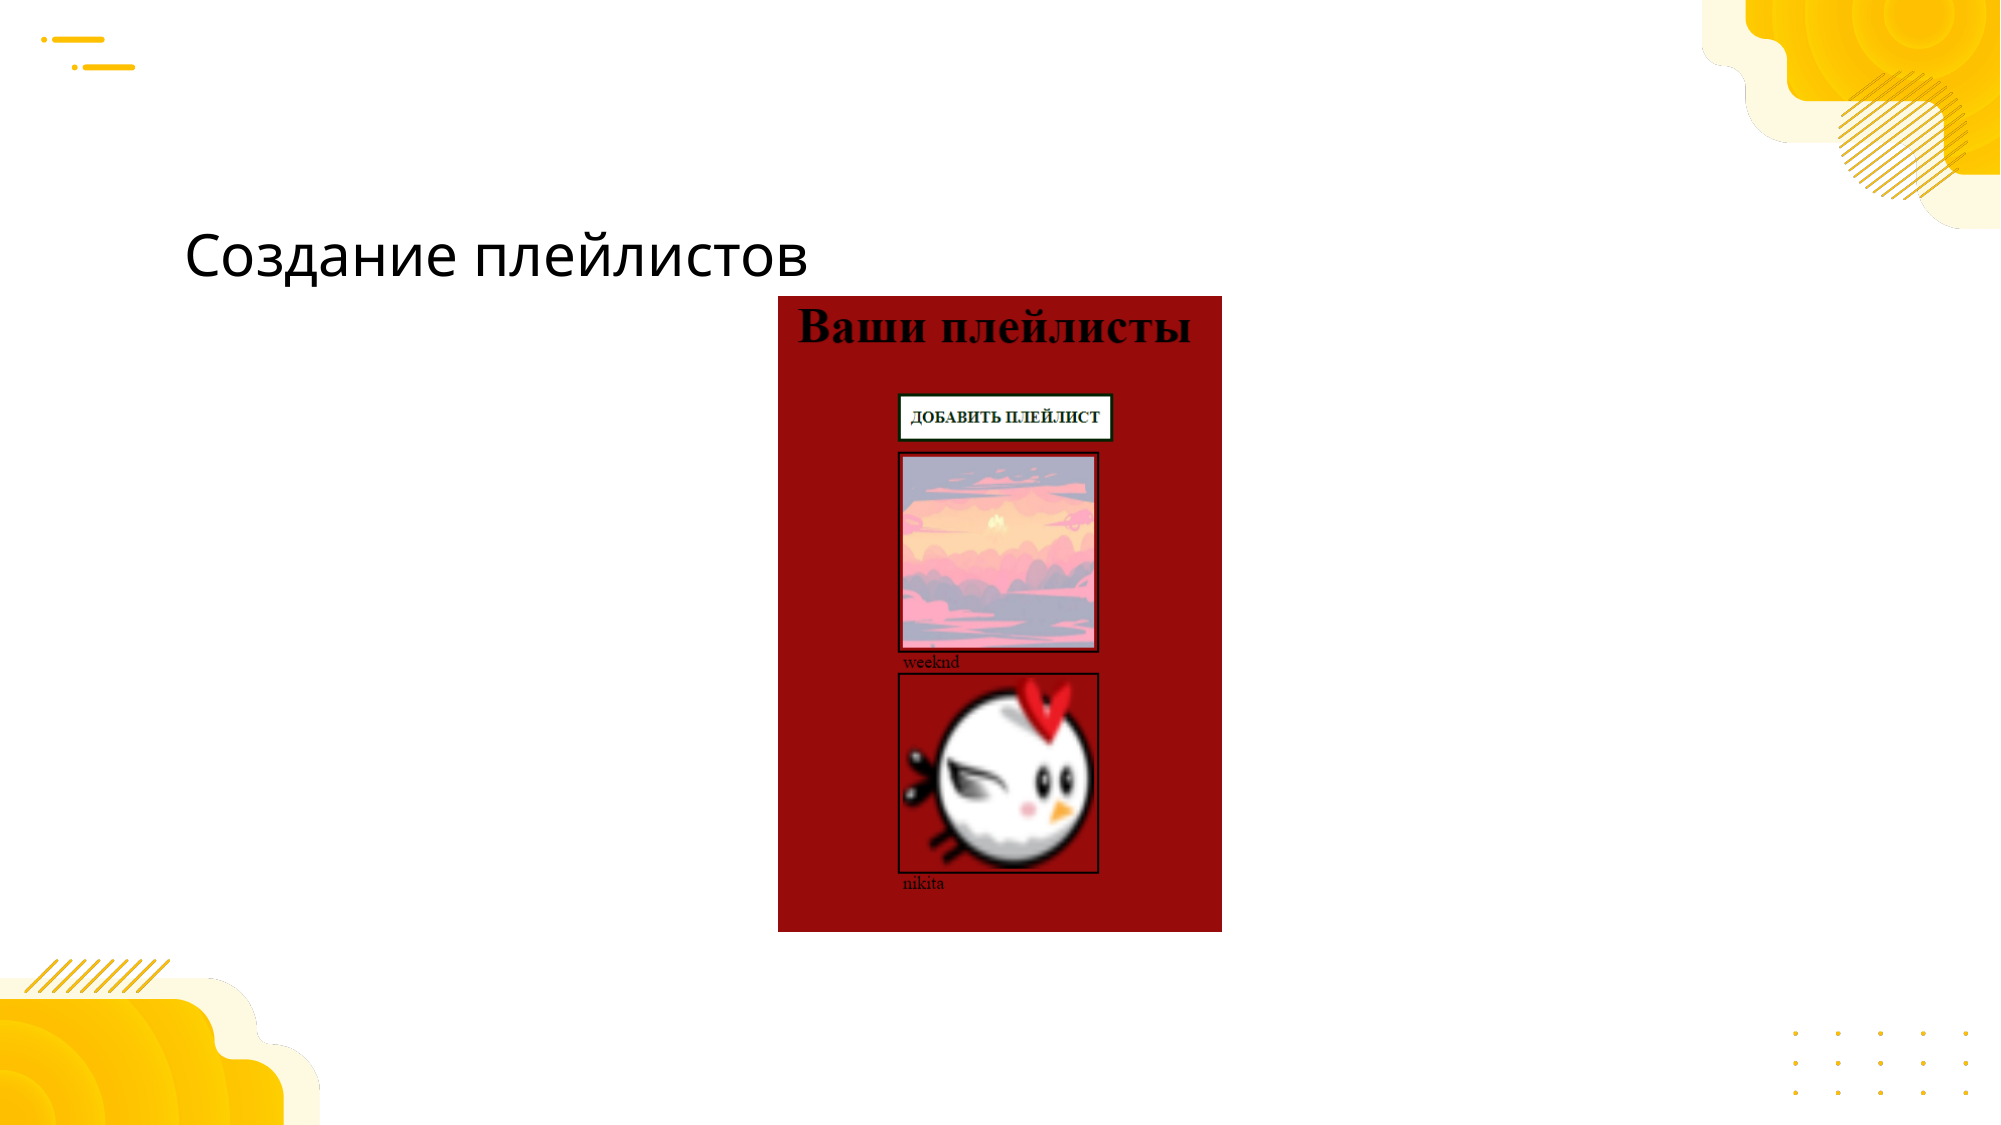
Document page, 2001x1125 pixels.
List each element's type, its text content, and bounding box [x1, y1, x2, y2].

picture [1702, 0, 2000, 229]
picture [0, 960, 320, 1125]
picture [1794, 1032, 1968, 1095]
text_box Создание плейлистов [169, 211, 1521, 296]
picture [778, 296, 1222, 932]
